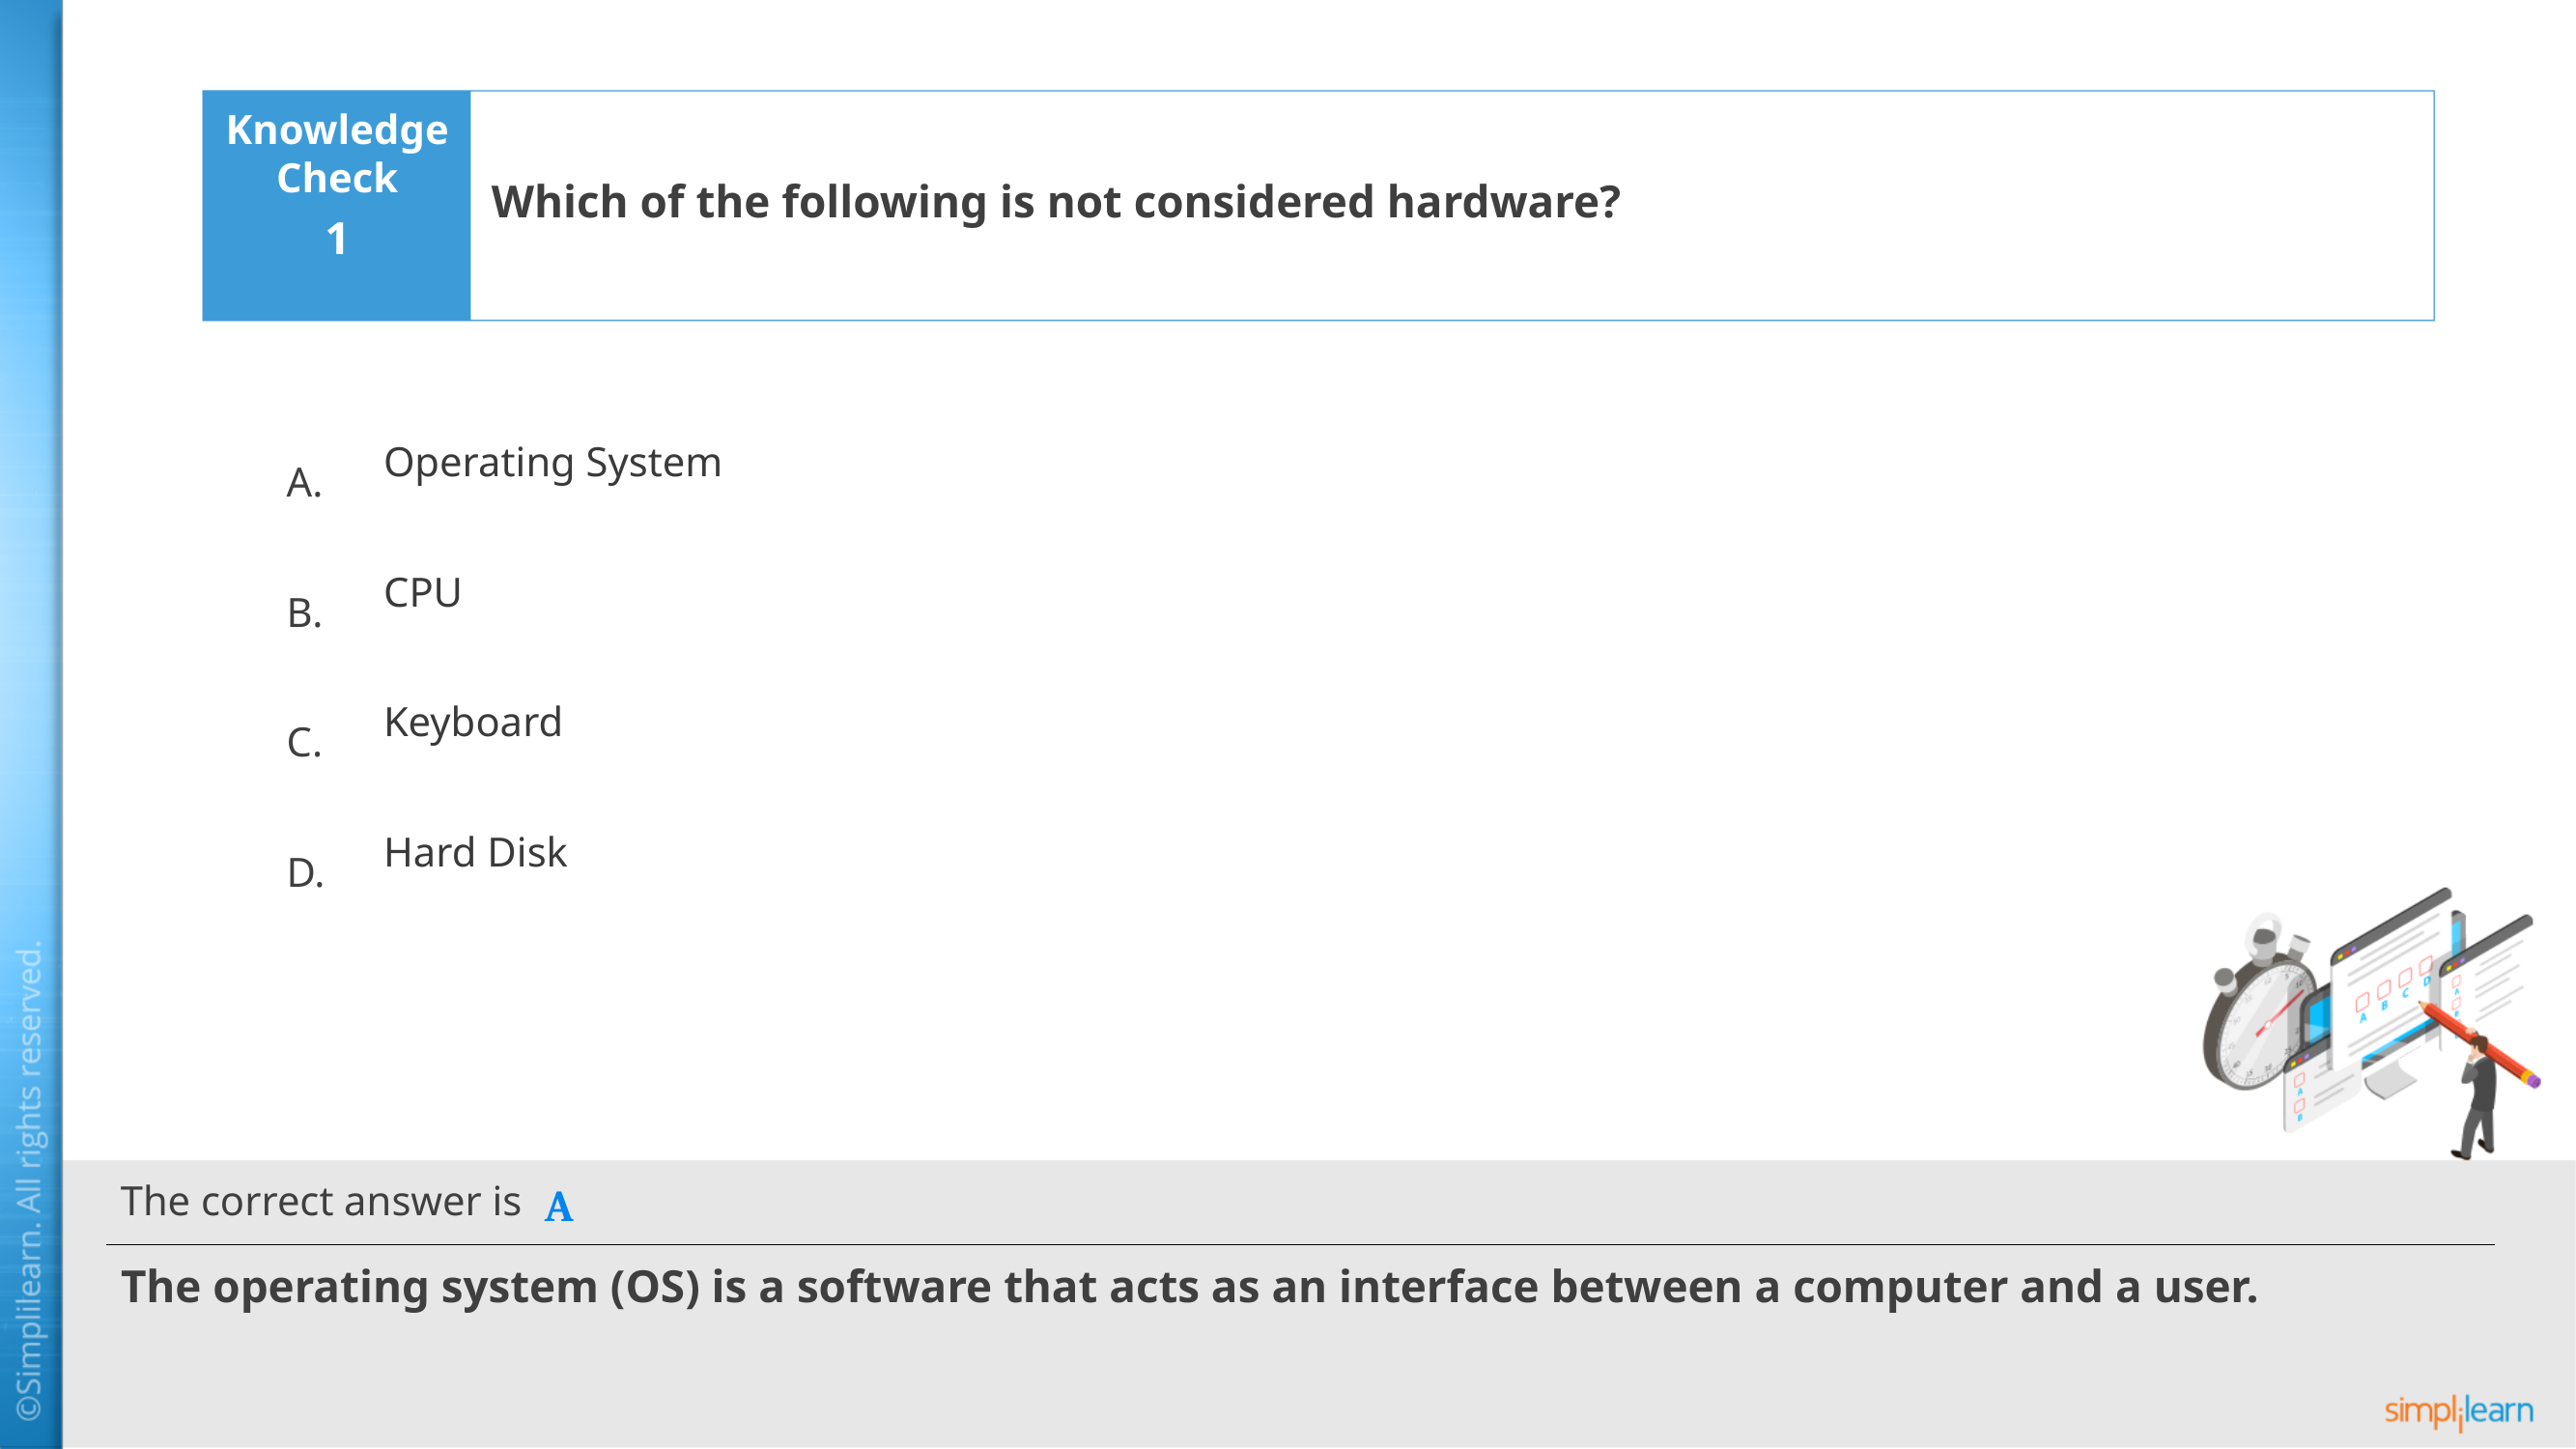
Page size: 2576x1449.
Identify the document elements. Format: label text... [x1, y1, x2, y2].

list A [530, 1167, 1961, 1232]
list The operating system (OS) is a software that acts as an interface between a computer and a user. [105, 1257, 2514, 1416]
text_box Operating System [369, 441, 2152, 554]
text_box CPU [369, 572, 2152, 684]
text_box Keyboard [369, 701, 2152, 813]
list 1 [203, 203, 472, 310]
picture [0, 0, 2576, 1449]
text_box Hard Disk [369, 832, 2152, 944]
text_box Which of the following is not considered hardware? [477, 90, 2430, 317]
